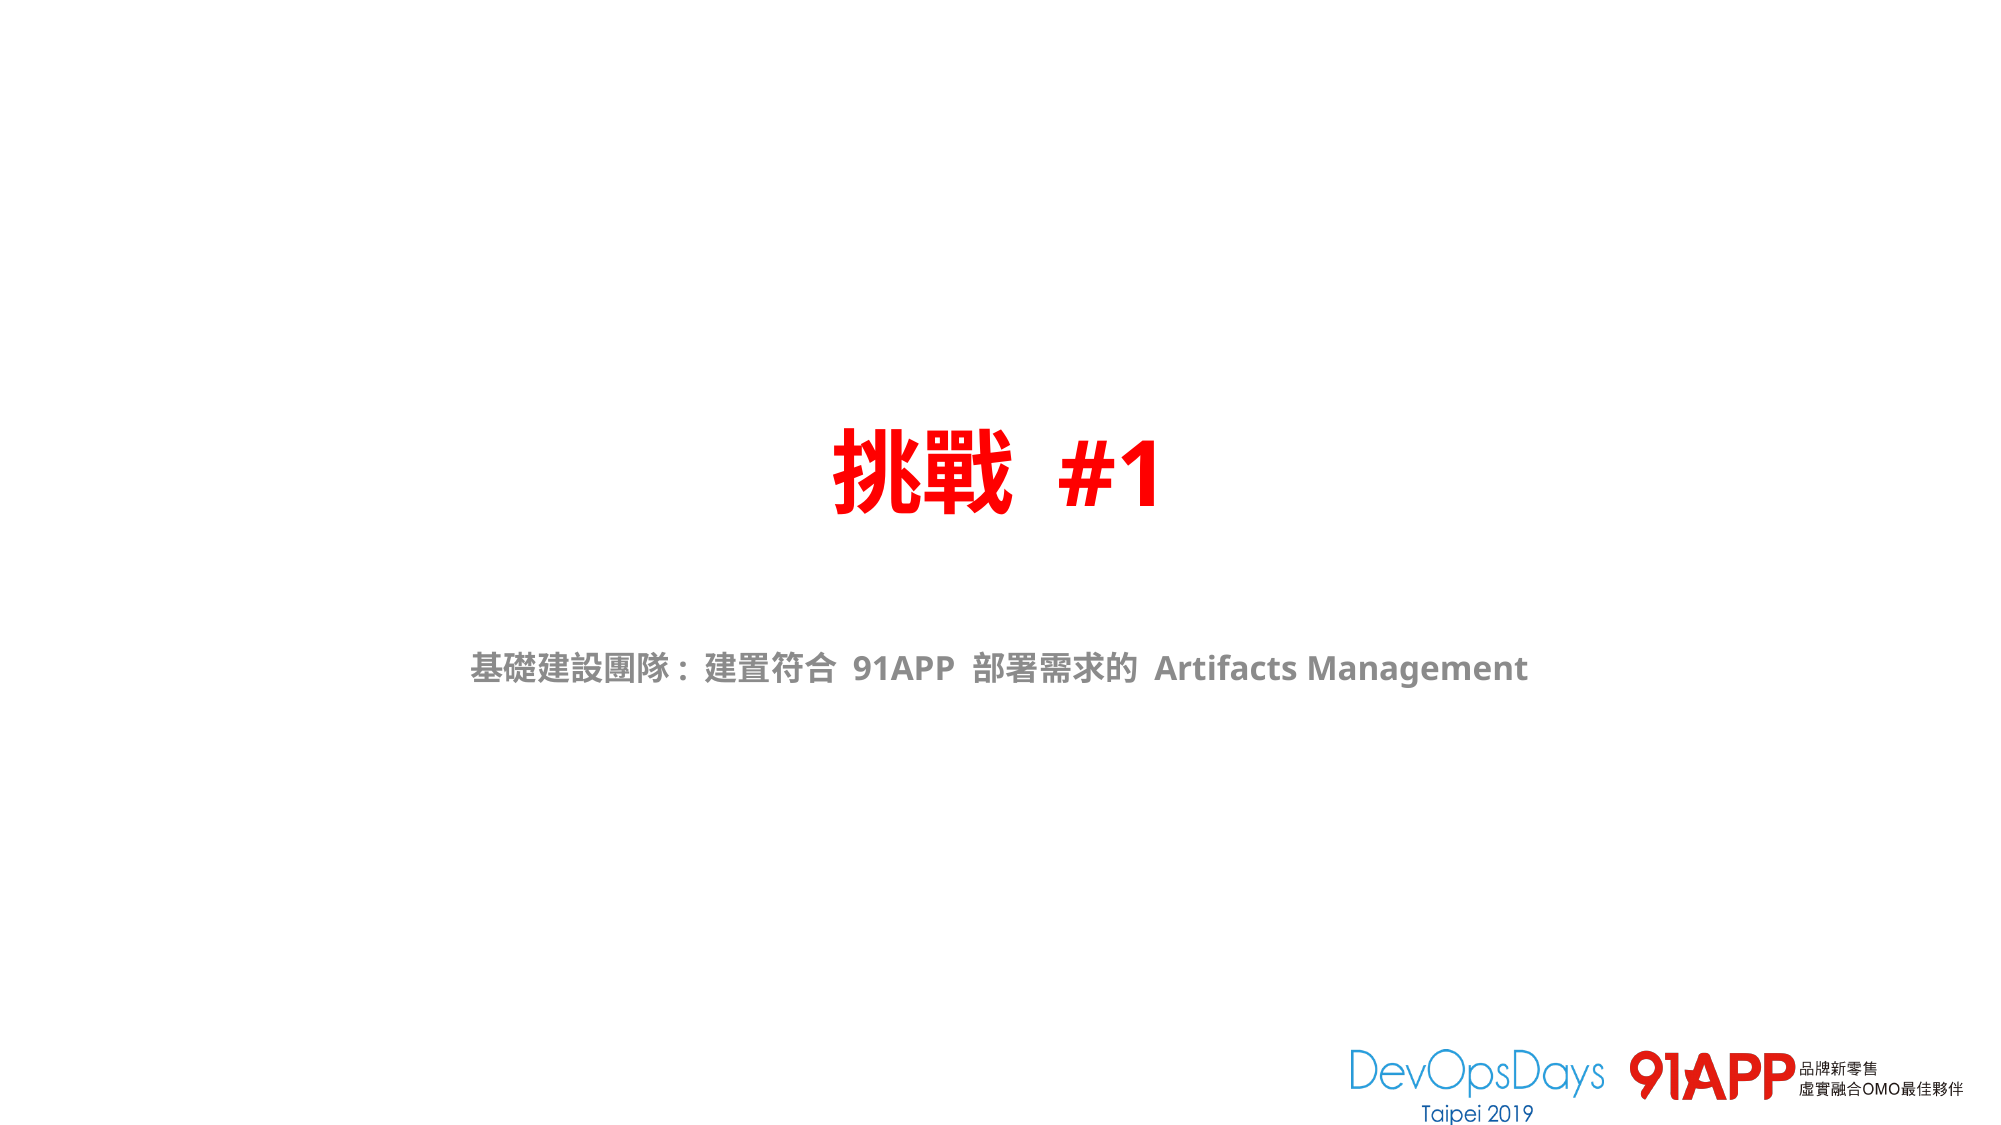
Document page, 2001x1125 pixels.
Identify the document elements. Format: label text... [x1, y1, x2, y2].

title 挑戰 #1 [150, 349, 1850, 591]
subtitle 基礎建設團隊: 建置符合 91APP 部署需求的 Artifacts Management [300, 637, 1700, 705]
picture [1351, 1049, 1604, 1125]
picture [1623, 1046, 1969, 1105]
